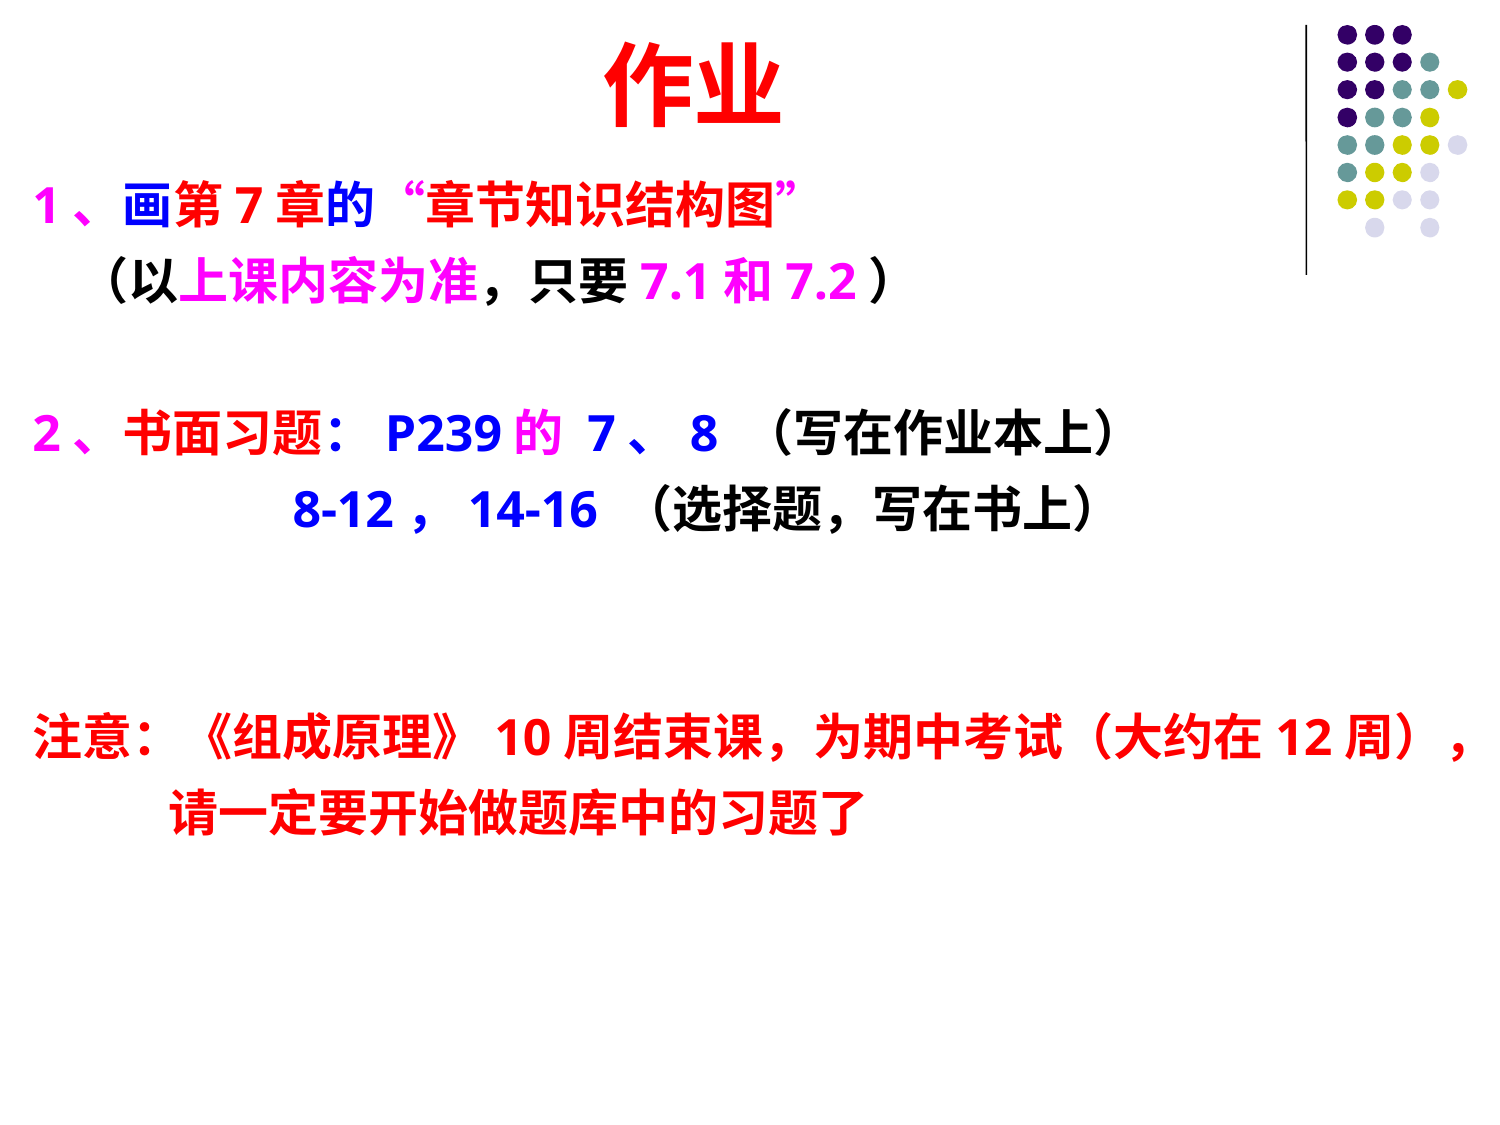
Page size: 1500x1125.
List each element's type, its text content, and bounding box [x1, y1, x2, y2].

title 作业 [74, 19, 1313, 160]
list 1、画第7章的“章节知识结构图” （以上课内容为准，只要7.1和7.2） 2、书面习题：P239的 7、8 （写在作业本上） 8-12，14-16 （选择题，写在书上） 注意：《组成原理》10周结束课，为期中考试（大约在12周）， 请一定要开始做题库中的习题了 [17, 160, 1500, 885]
